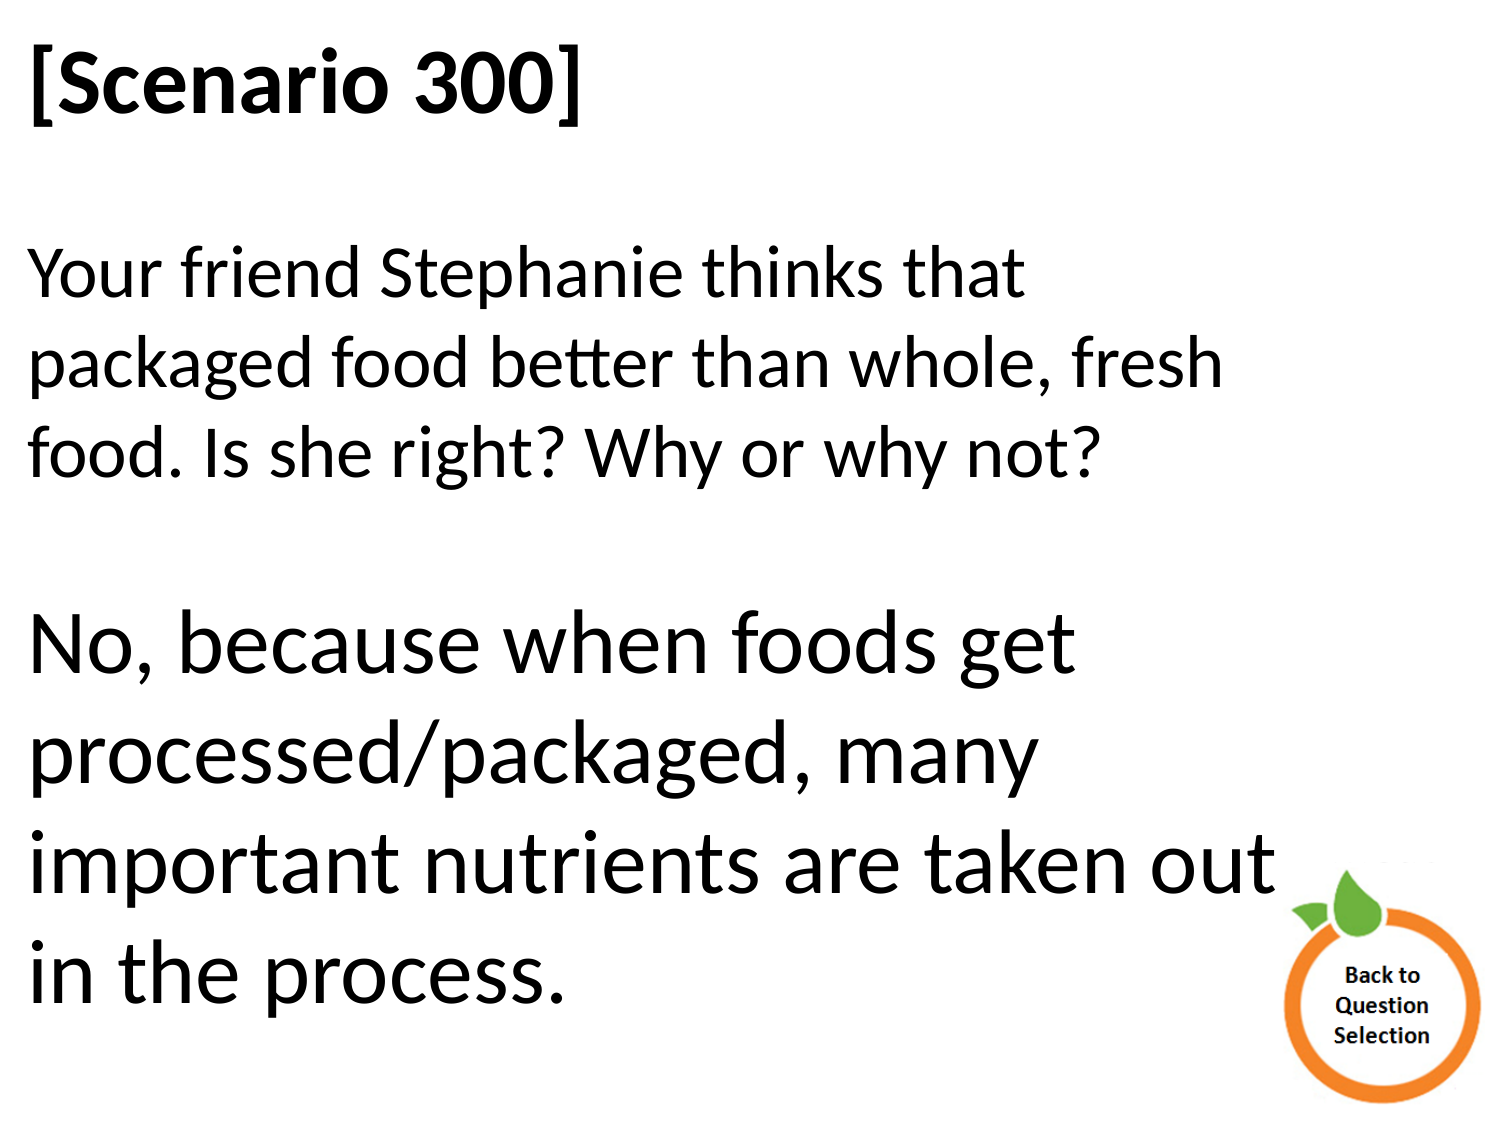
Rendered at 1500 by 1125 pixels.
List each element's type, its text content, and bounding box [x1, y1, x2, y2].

text_box [Scenario 300] Your friend Stephanie thinks that packaged food better than whole, fresh food. Is she right? Why or why not? No, because when foods get processed/packaged, many important nutrients are taken out in the process. [12, 12, 1325, 1030]
picture [1274, 862, 1491, 1113]
